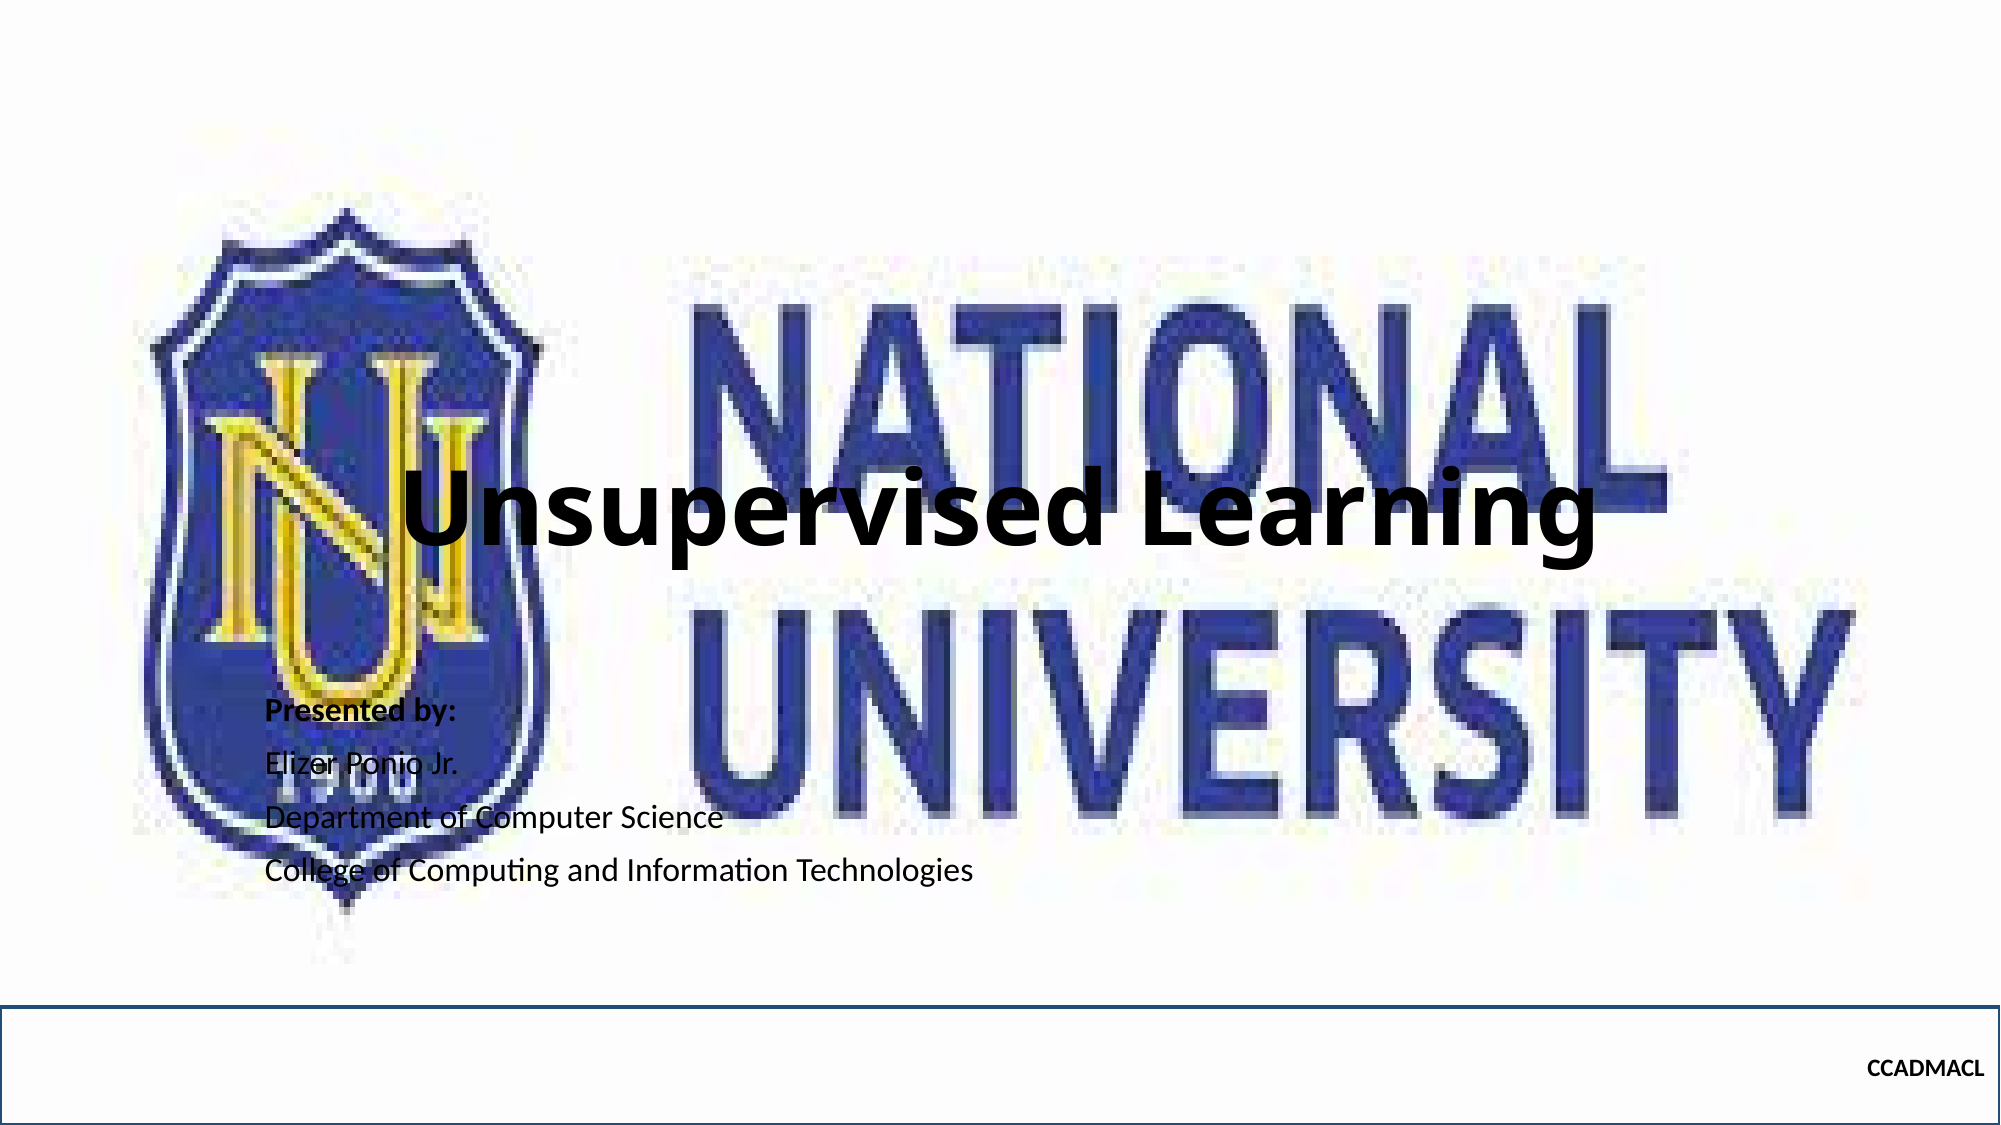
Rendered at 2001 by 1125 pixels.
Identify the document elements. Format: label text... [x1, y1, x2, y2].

footer CCADMACL [0, 1007, 2000, 1125]
picture [0, 0, 2000, 1007]
title Unsupervised Learning [249, 184, 1750, 576]
subtitle Presented by: Elizer Ponio Jr. Department of Computer Science College of Computing and Information Technologies [249, 627, 1750, 900]
